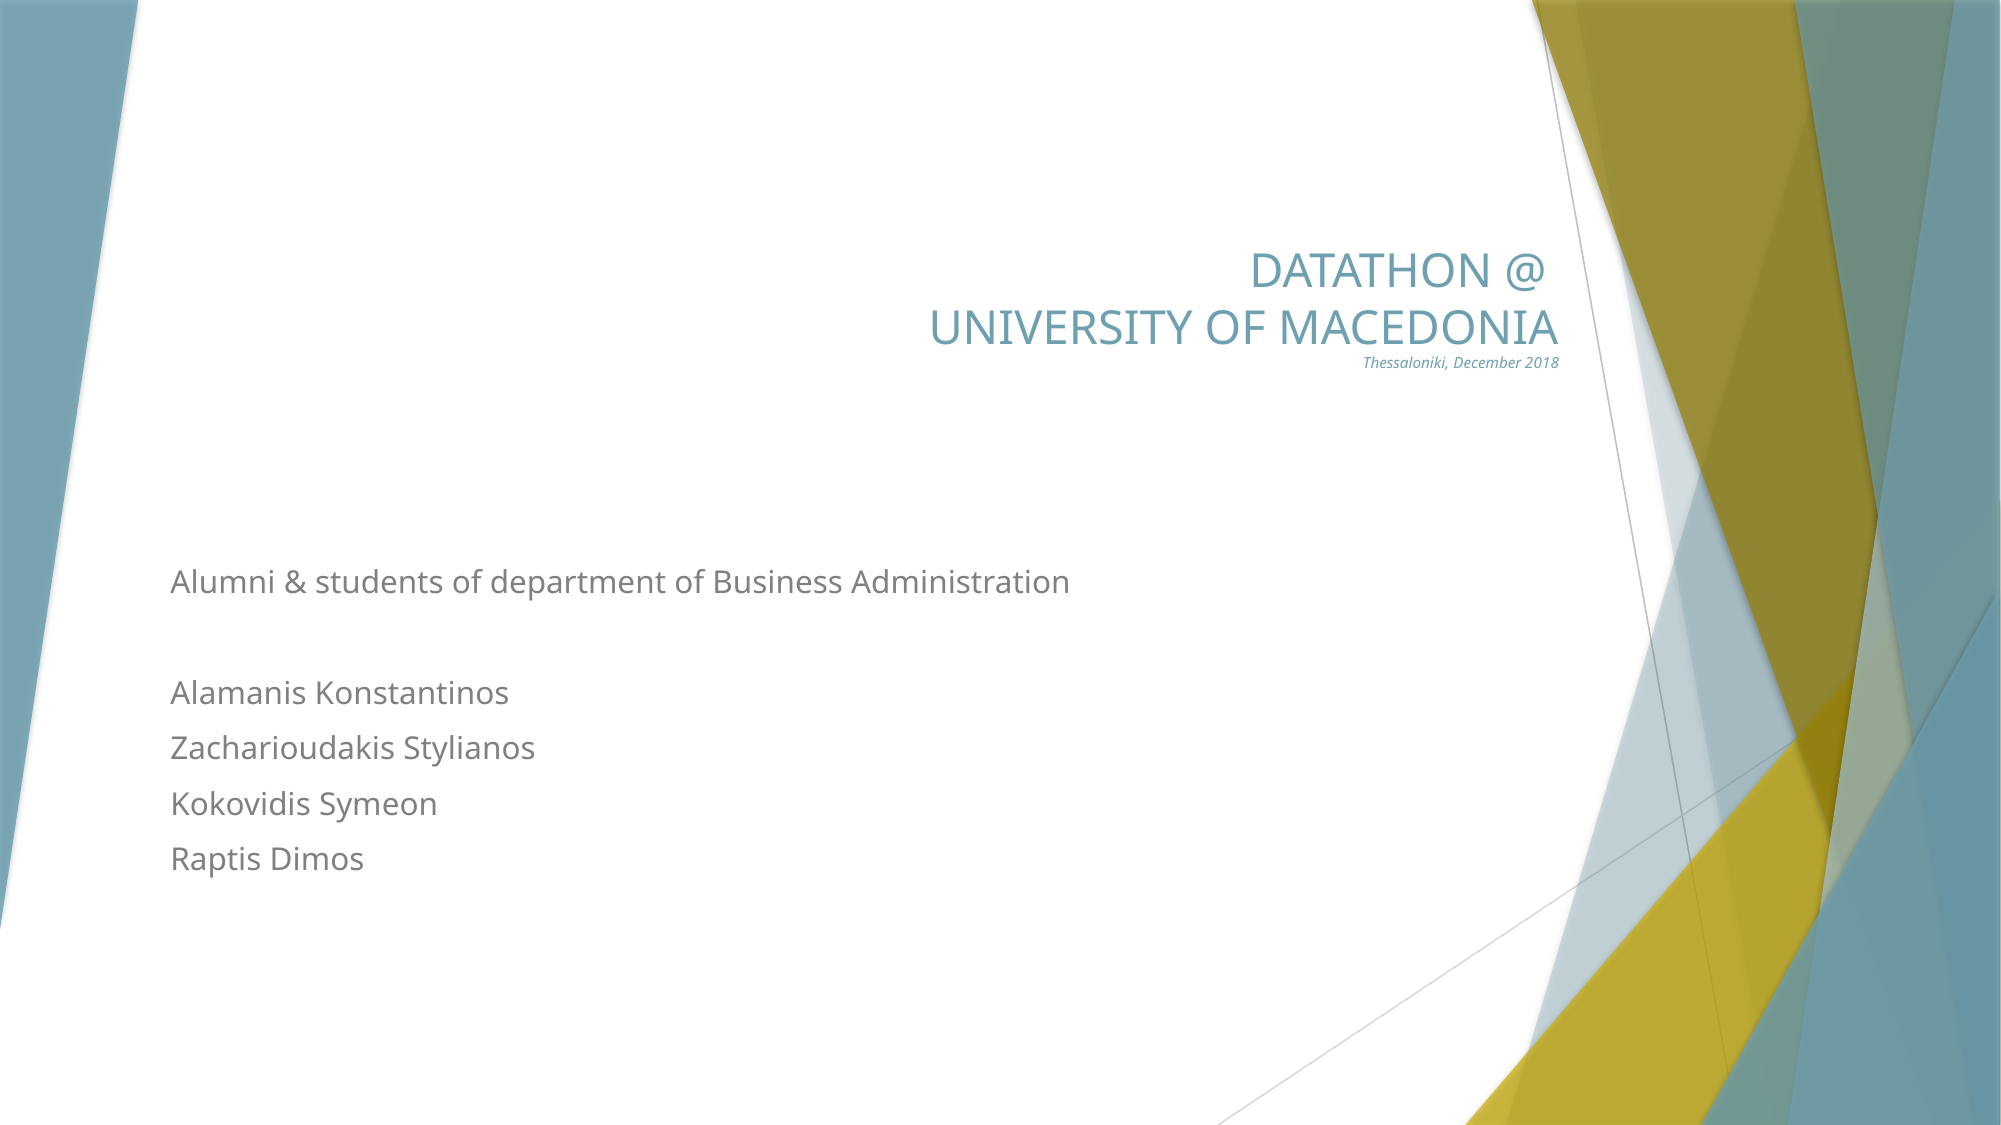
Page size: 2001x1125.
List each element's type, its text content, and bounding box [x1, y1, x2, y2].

subtitle Alumni & students of department of Business Administration Alamanis Konstantinos Zacharioudakis Stylianos Kokovidis Symeon Raptis Dimos [155, 555, 1100, 892]
title DATATHON @ UNIVERSITY OF MACEDONIA Thessaloniki, December 2018 [299, 109, 1574, 380]
